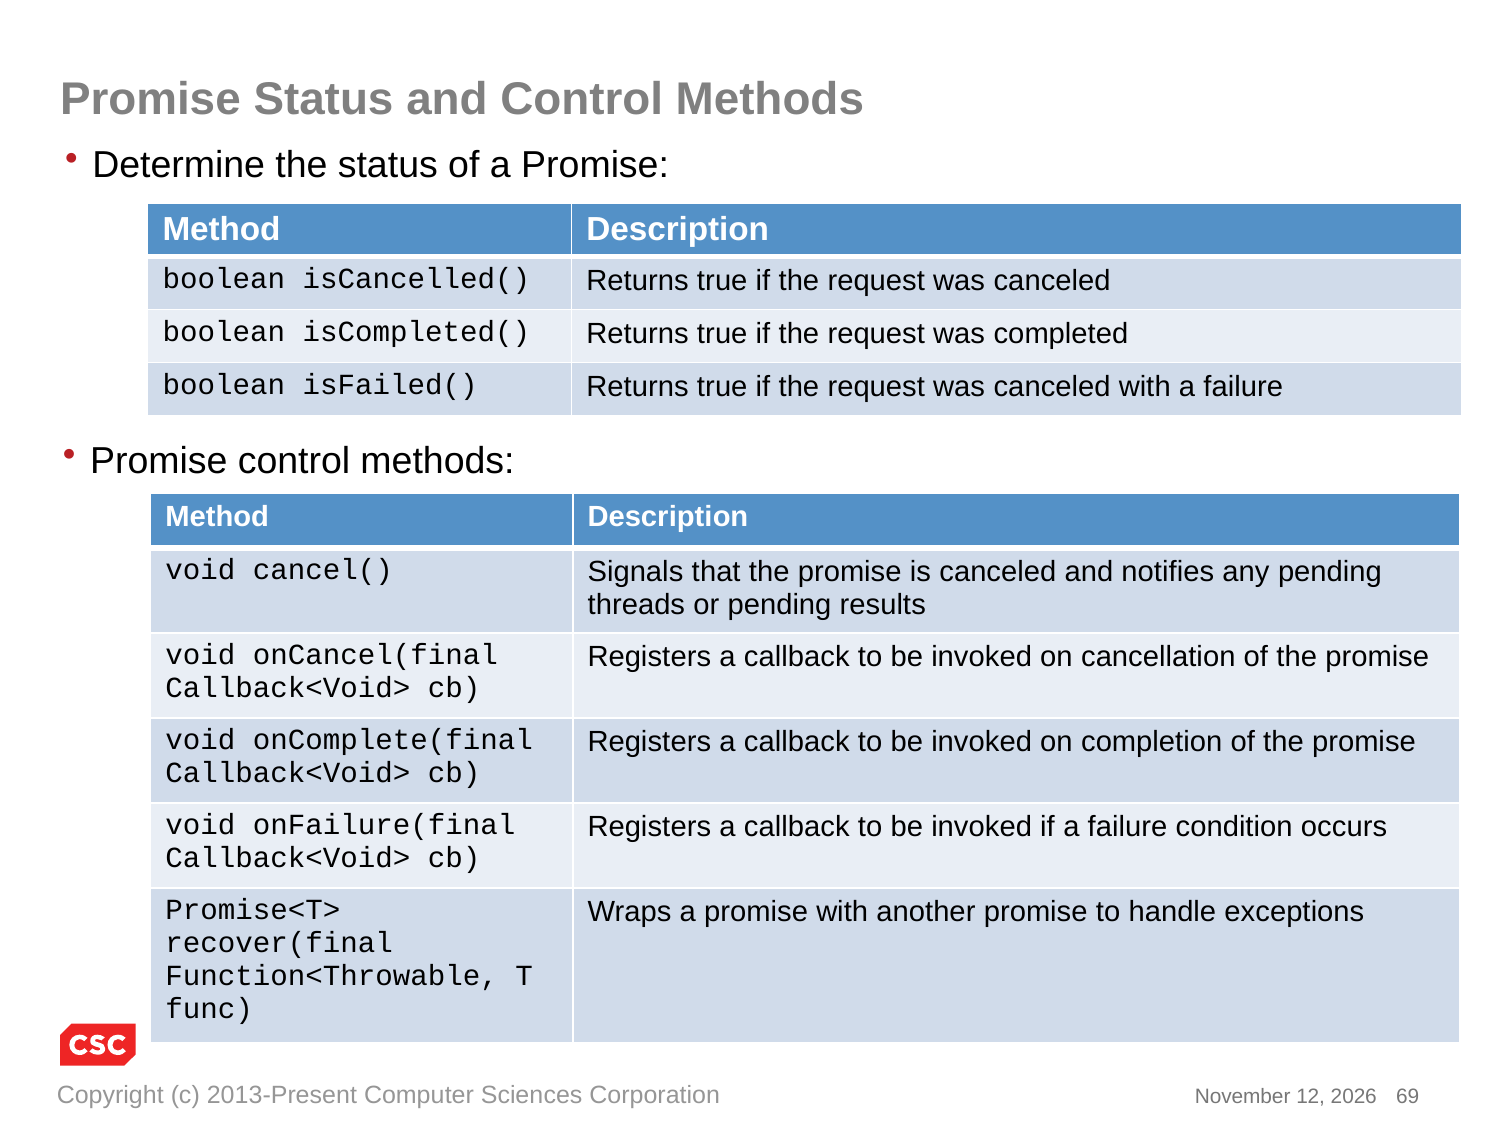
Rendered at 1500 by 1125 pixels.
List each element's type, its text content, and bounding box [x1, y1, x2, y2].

table_cell Signals that the promise is canceled and notifies any pending threads or pending results [574, 551, 1459, 632]
table_cell Promise<T> recover(final Function<Throwable, T func) [151, 889, 572, 1042]
table_cell Registers a callback to be invoked if a failure condition occurs [574, 804, 1459, 887]
table_cell boolean isFailed() [148, 363, 571, 415]
table_cell Returns true if the request was canceled [572, 259, 1461, 309]
table_header Description [574, 494, 1459, 545]
table_cell Returns true if the request was completed [572, 310, 1461, 362]
table_cell Registers a callback to be invoked on cancellation of the promise [574, 634, 1459, 717]
table_cell void onComplete(final Callback<Void> cb) [151, 719, 572, 802]
table_cell Registers a callback to be invoked on completion of the promise [574, 719, 1459, 802]
table_header Method [148, 204, 571, 254]
table_cell void cancel() [151, 551, 572, 632]
table_cell Returns true if the request was canceled with a failure [572, 363, 1461, 415]
table_header Description [572, 204, 1461, 254]
table_cell boolean isCompleted() [148, 310, 571, 362]
title Promise Status and Control Methods [59, 74, 1441, 205]
list Determine the status of a Promise: [64, 144, 1143, 211]
table_cell Wraps a promise with another promise to handle exceptions [574, 889, 1459, 1042]
table_cell void onCancel(final Callback<Void> cb) [151, 634, 572, 717]
text_box Promise control methods: [62, 441, 1141, 482]
table_header Method [151, 494, 572, 545]
table_cell void onFailure(final Callback<Void> cb) [151, 804, 572, 887]
table_cell boolean isCancelled() [148, 259, 571, 309]
